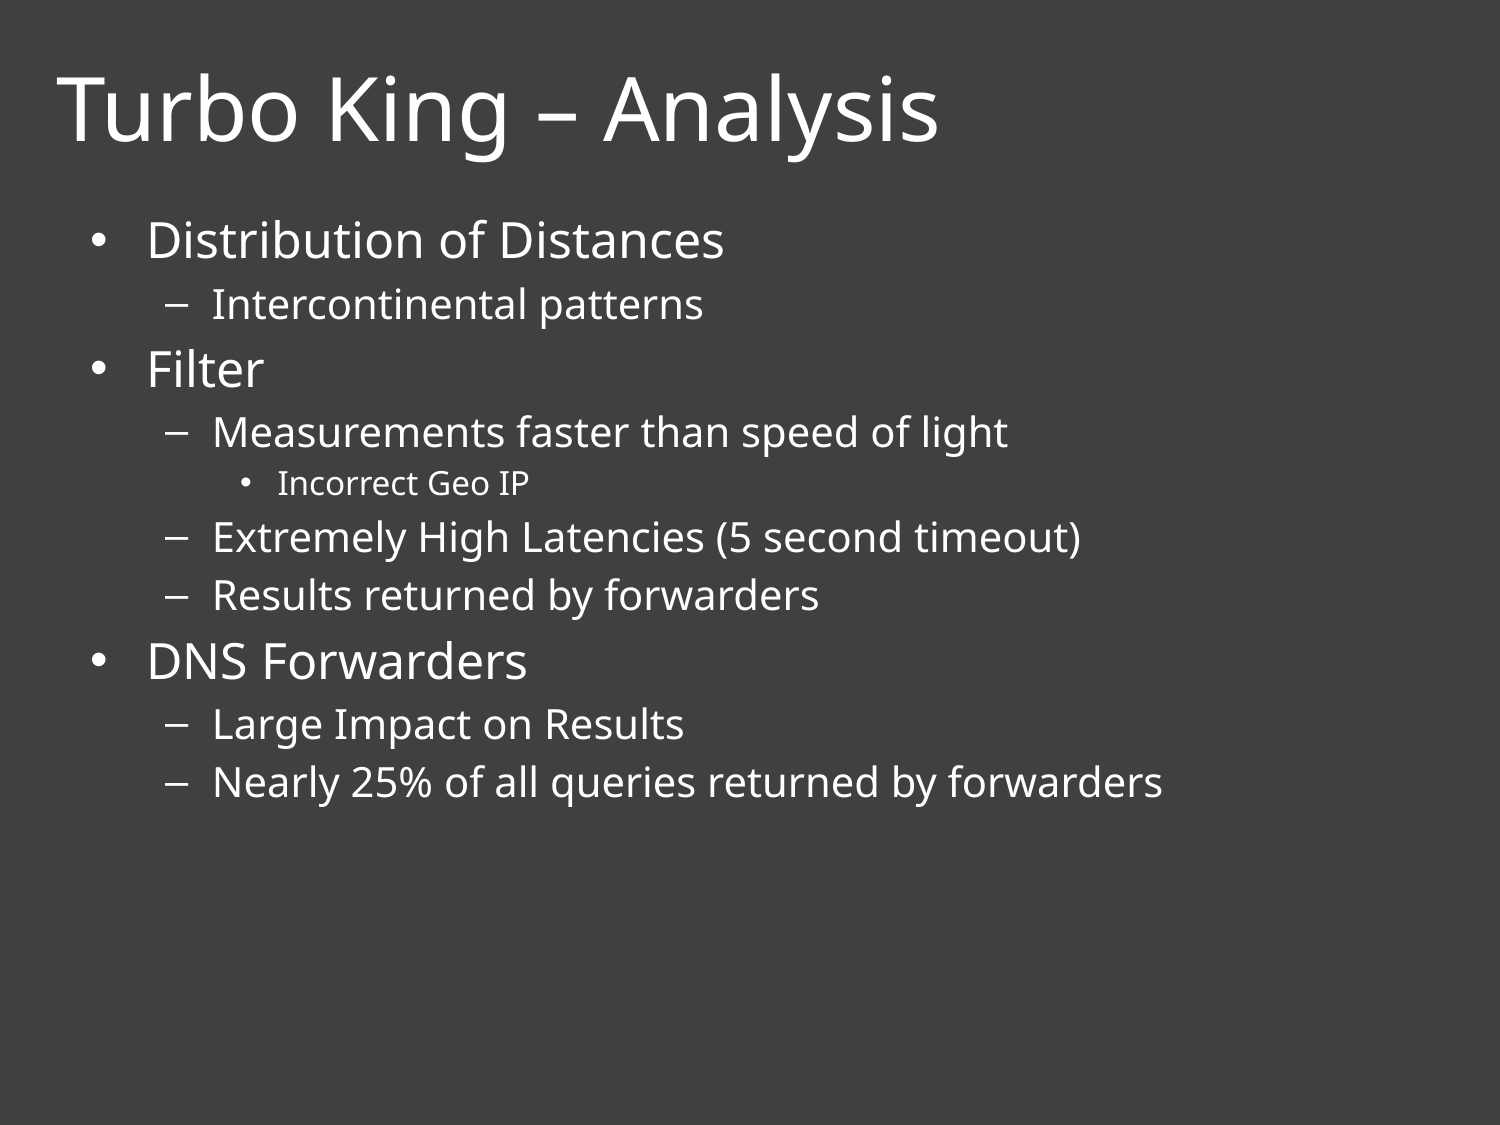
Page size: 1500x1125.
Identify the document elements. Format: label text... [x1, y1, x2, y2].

text_box Turbo King – Analysis [41, 45, 1500, 168]
list Distribution of Distances Intercontinental patterns Filter Measurements faster than speed of light Incorrect Geo IP Extremely High Latencies (5 second timeout) Results returned by forwarders DNS Forwarders Large Impact on Results Nearly 25% of all queries returned by forwarders [75, 201, 1425, 1042]
